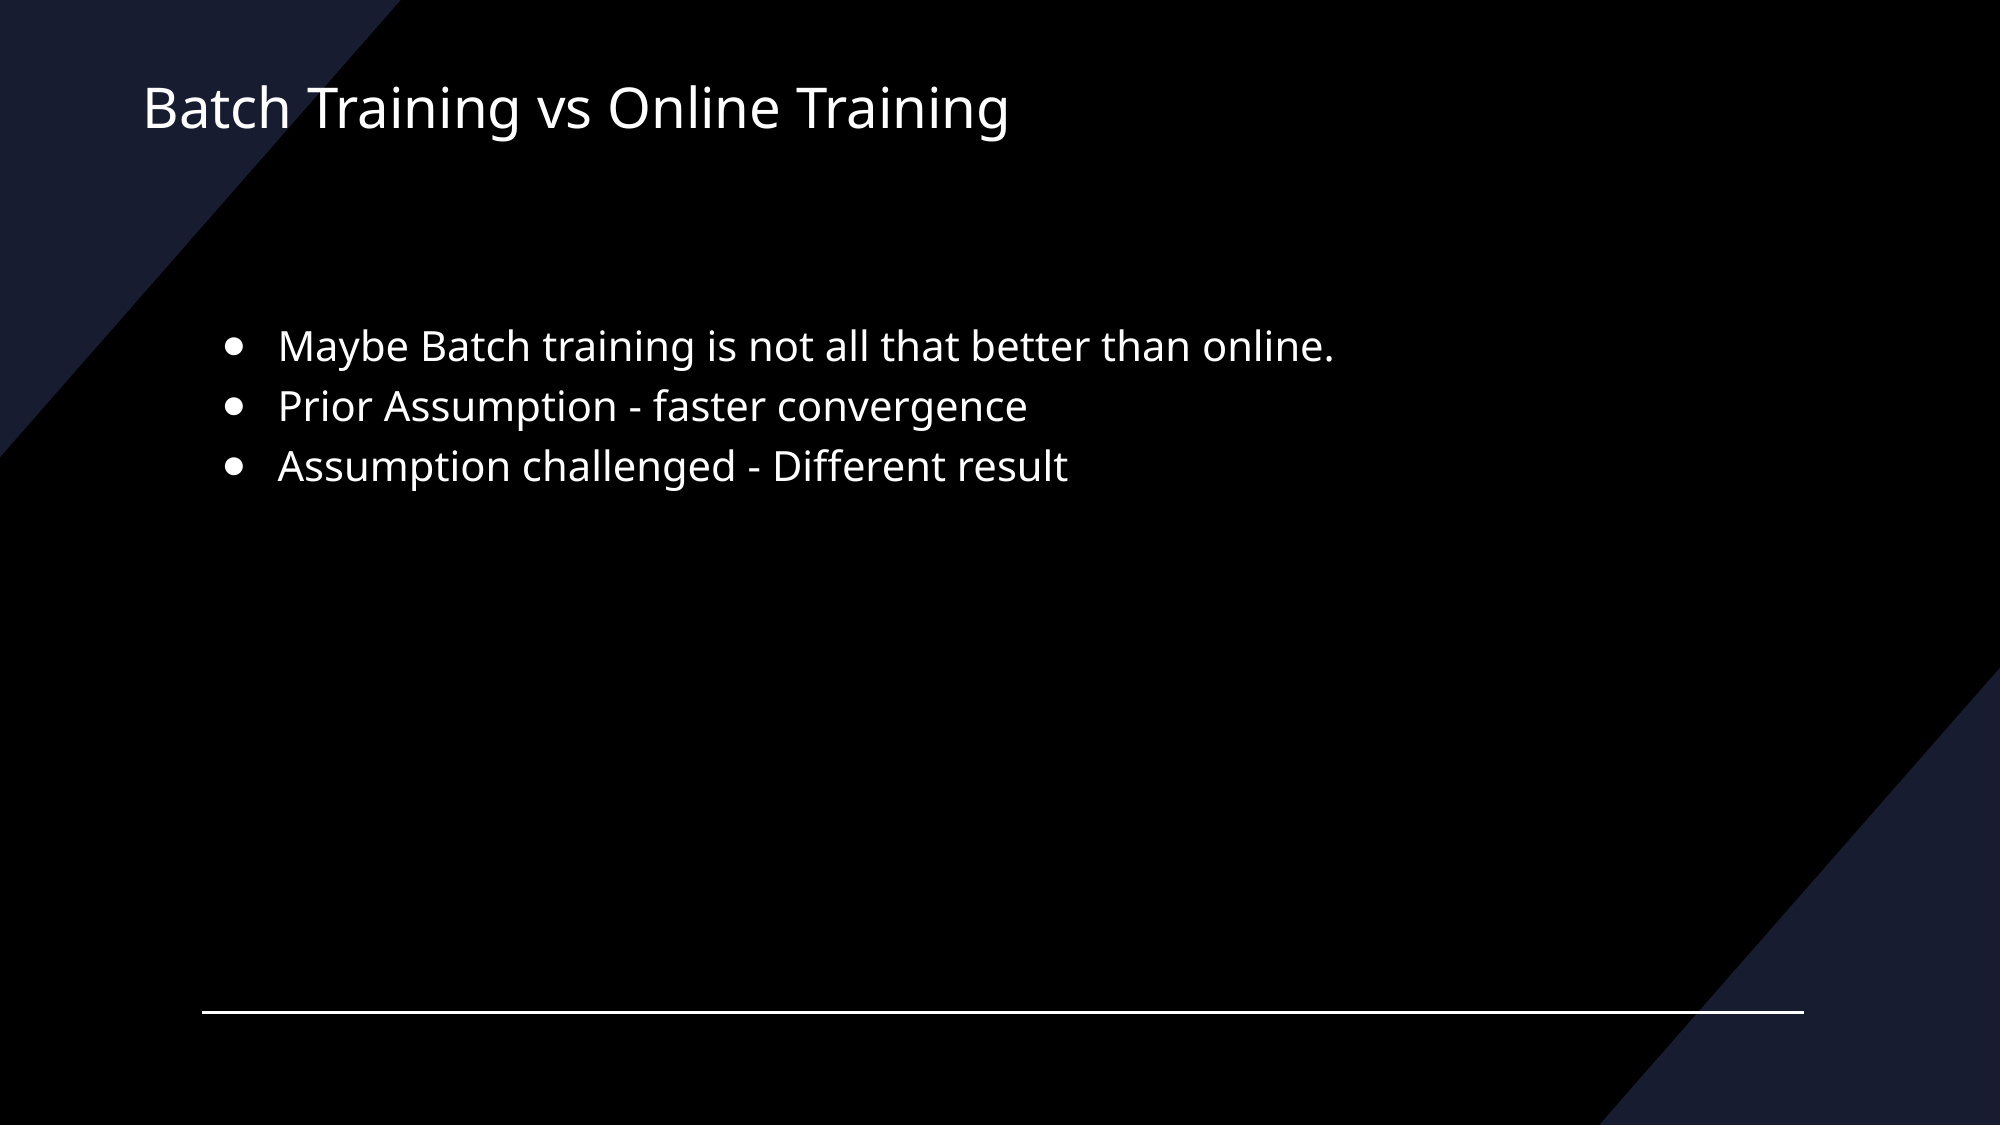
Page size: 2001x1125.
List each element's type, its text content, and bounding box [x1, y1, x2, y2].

list Maybe Batch training is not all that better than online. Prior Assumption - faster convergence Assumption challenged - Different result [187, 301, 1813, 968]
text_box Batch Training vs Online Training [127, 57, 1813, 156]
